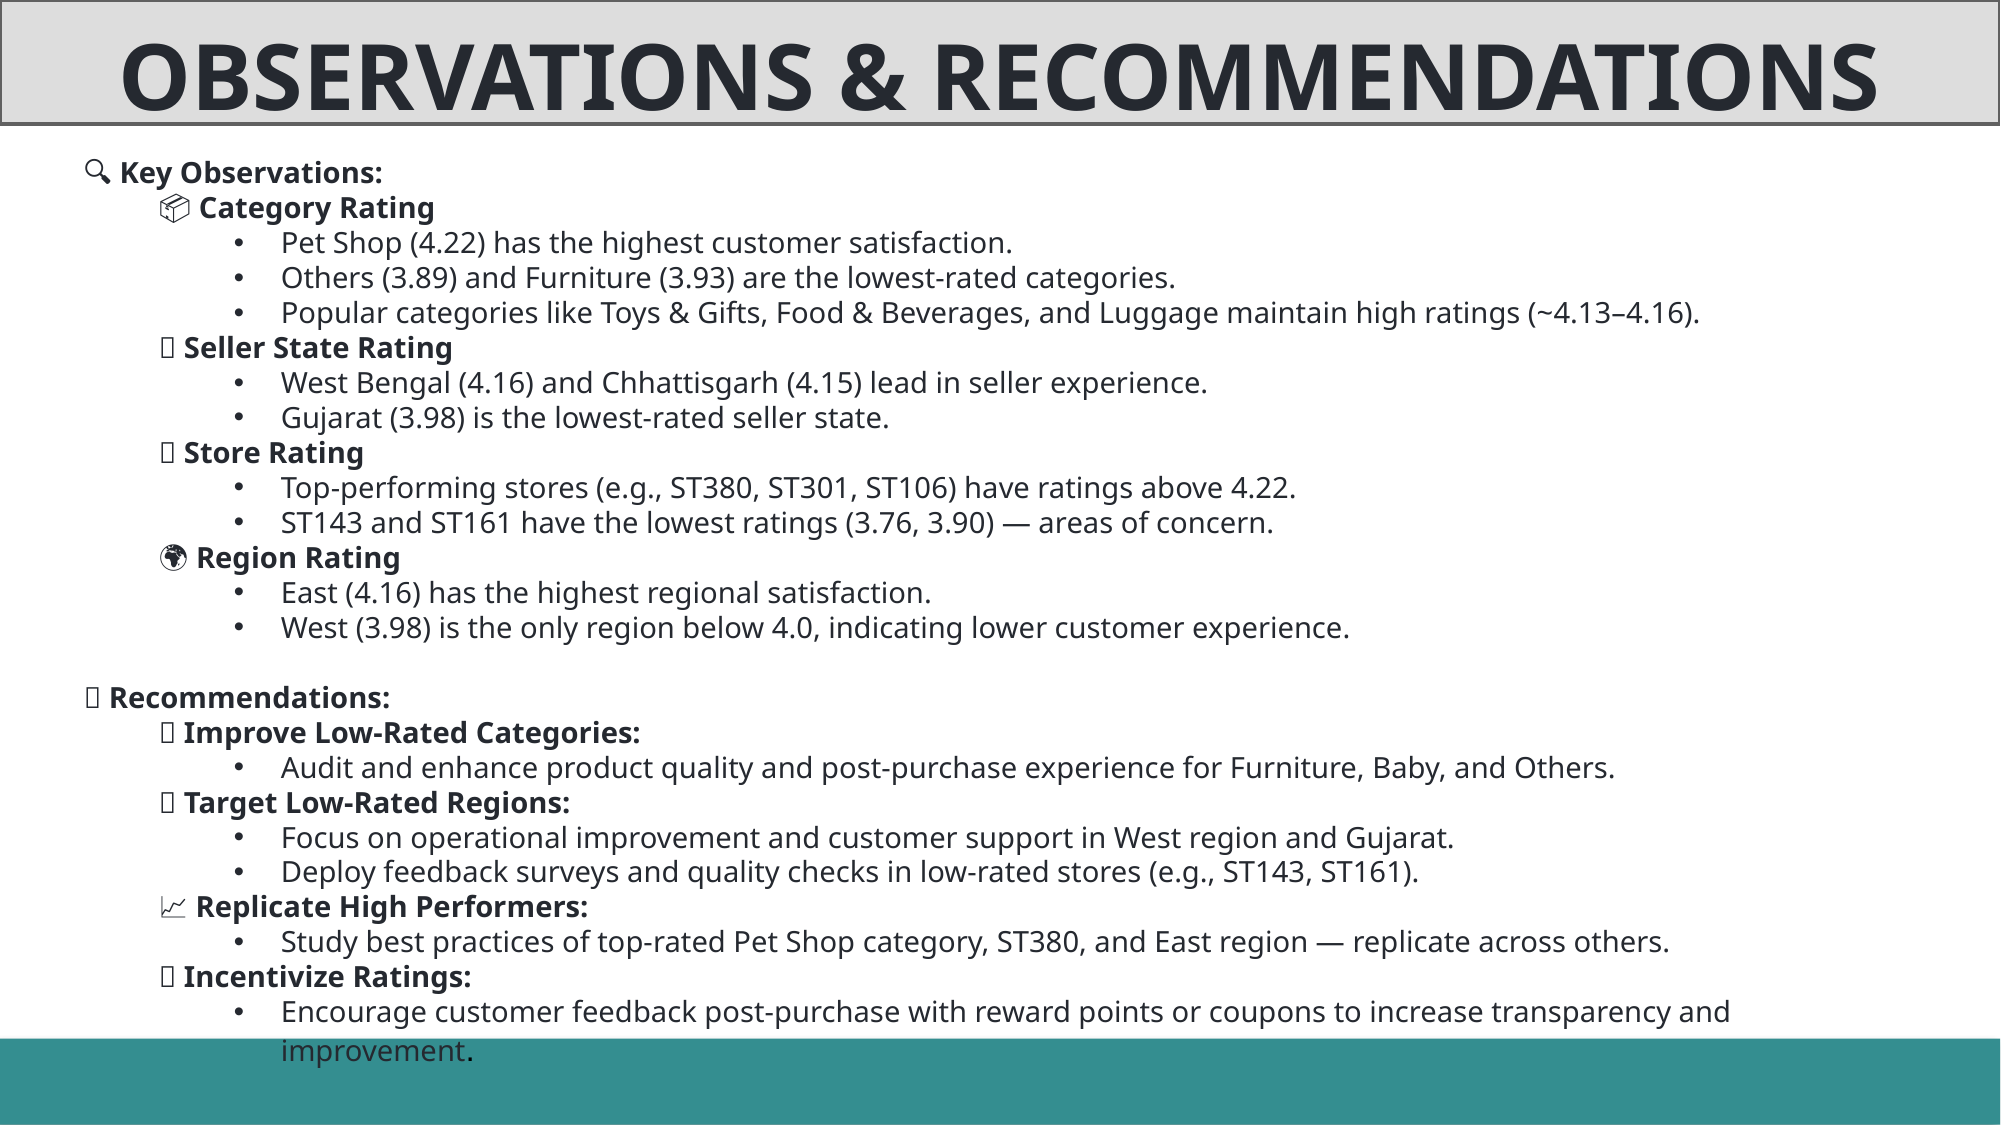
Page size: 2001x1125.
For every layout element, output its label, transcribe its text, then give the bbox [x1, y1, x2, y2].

text_box 🔍 Key Observations: 📦 Category Rating Pet Shop (4.22) has the highest customer satisfaction. Others (3.89) and Furniture (3.93) are the lowest-rated categories. Popular categories like Toys & Gifts, Food & Beverages, and Luggage maintain high ratings (~4.13–4.16). 🧾 Seller State Rating West Bengal (4.16) and Chhattisgarh (4.15) lead in seller experience. Gujarat (3.98) is the lowest-rated seller state. 🏪 Store Rating Top-performing stores (e.g., ST380, ST301, ST106) have ratings above 4.22. ST143 and ST161 have the lowest ratings (3.76, 3.90) — areas of concern. 🌍 Region Rating East (4.16) has the highest regional satisfaction. West (3.98) is the only region below 4.0, indicating lower customer experience. ✅ Recommendations: 🔧 Improve Low-Rated Categories: Audit and enhance product quality and post-purchase experience for Furniture, Baby, and Others. 📍 Target Low-Rated Regions: Focus on operational improvement and customer support in West region and Gujarat. Deploy feedback surveys and quality checks in low-rated stores (e.g., ST143, ST161). 📈 Replicate High Performers: Study best practices of top-rated Pet Shop category, ST380, and East region — replicate across others. 🎯 Incentivize Ratings: Encourage customer feedback post-purchase with reward points or coupons to increase transparency and improvement. [69, 112, 1931, 1076]
text_box OBSERVATIONS & RECOMMENDATIONS [0, 0, 2000, 126]
